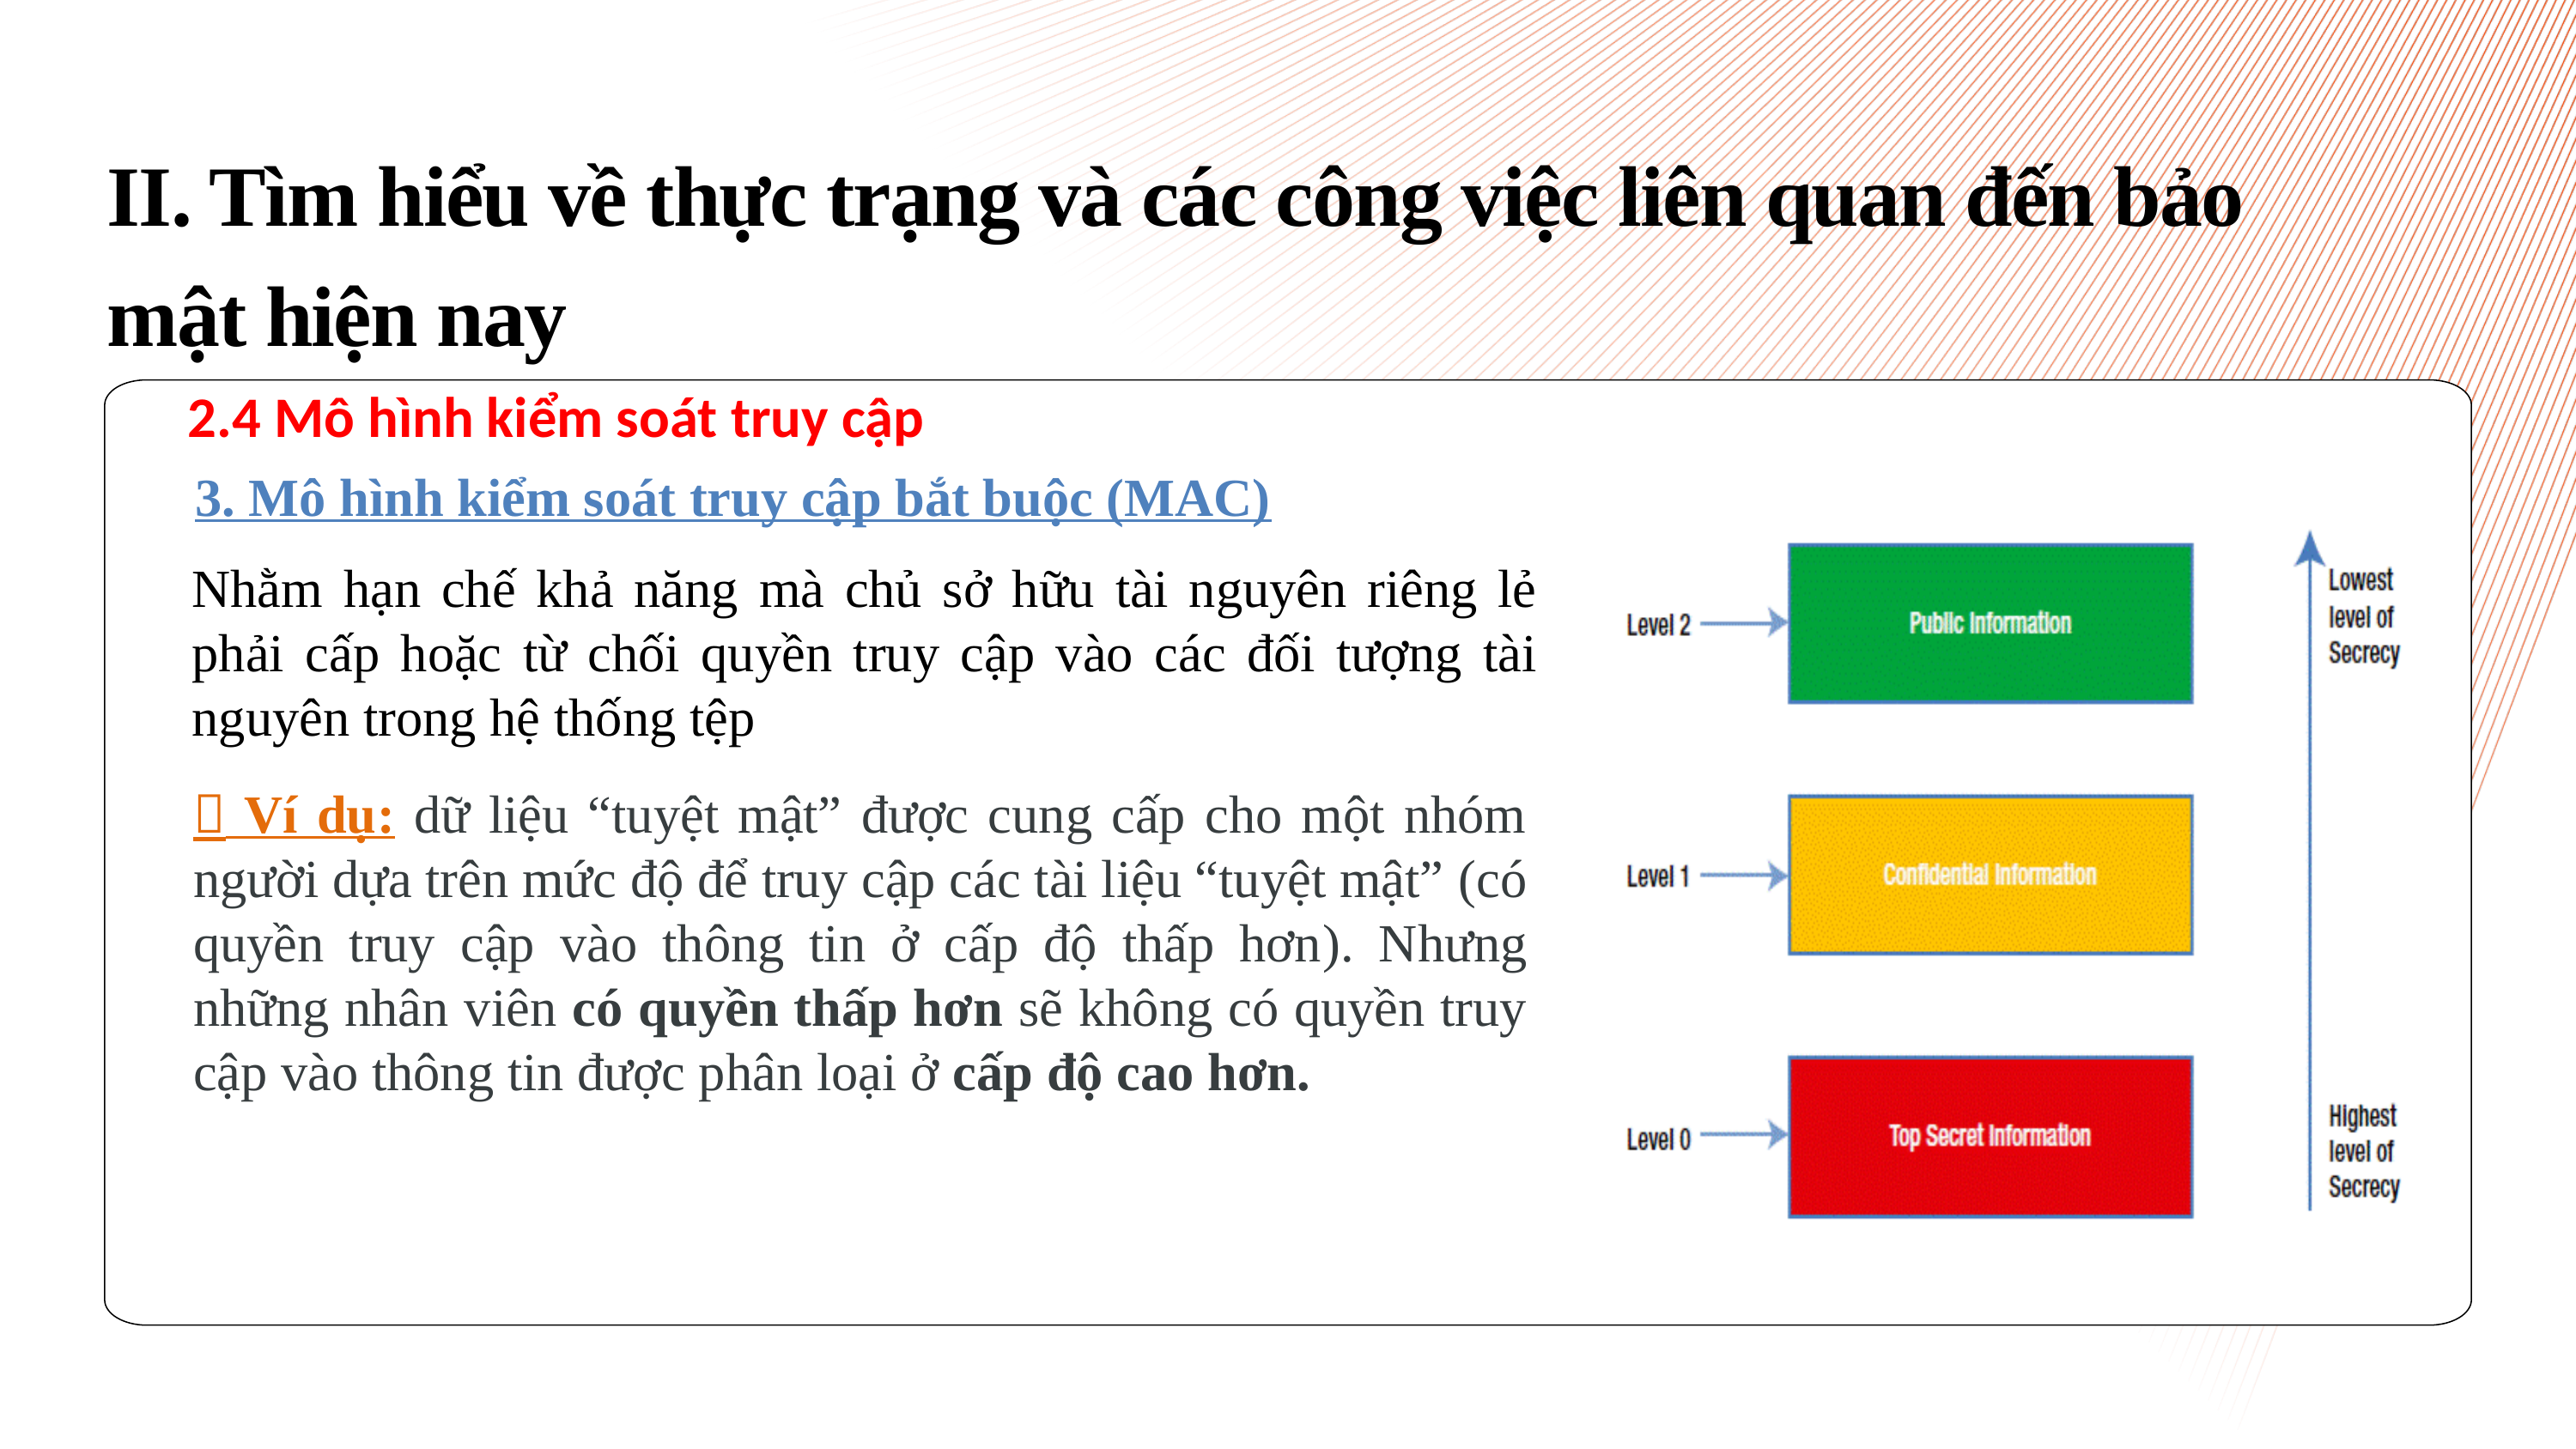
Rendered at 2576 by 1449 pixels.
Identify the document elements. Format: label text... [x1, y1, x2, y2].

picture [1578, 500, 2447, 1245]
text_box [802, 0, 2576, 1431]
text_box 2.4 Mô hình kiểm soát truy cập [175, 373, 1565, 377]
text_box II. Tìm hiểu về thực trạng và các công việc liên quan đến bảo mật hiện nay [106, 123, 2297, 364]
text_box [104, 379, 2472, 1325]
